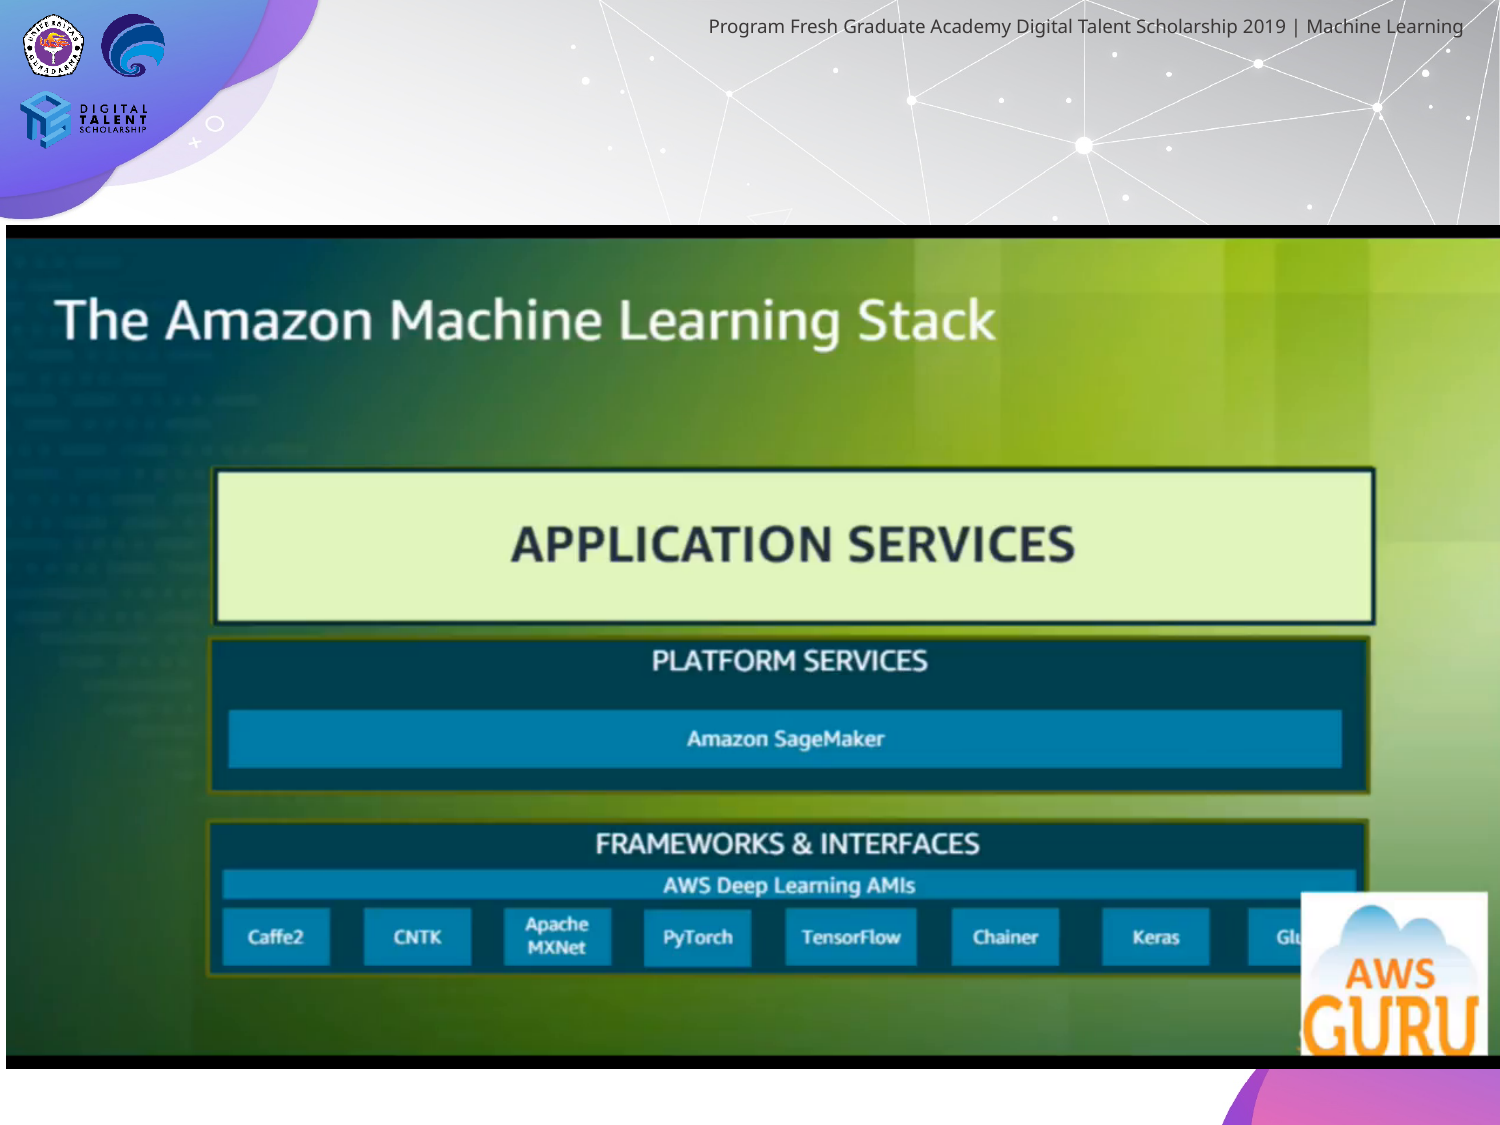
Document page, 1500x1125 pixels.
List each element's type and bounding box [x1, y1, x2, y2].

picture [0, 0, 1500, 1125]
text_box [271, 66, 1477, 207]
